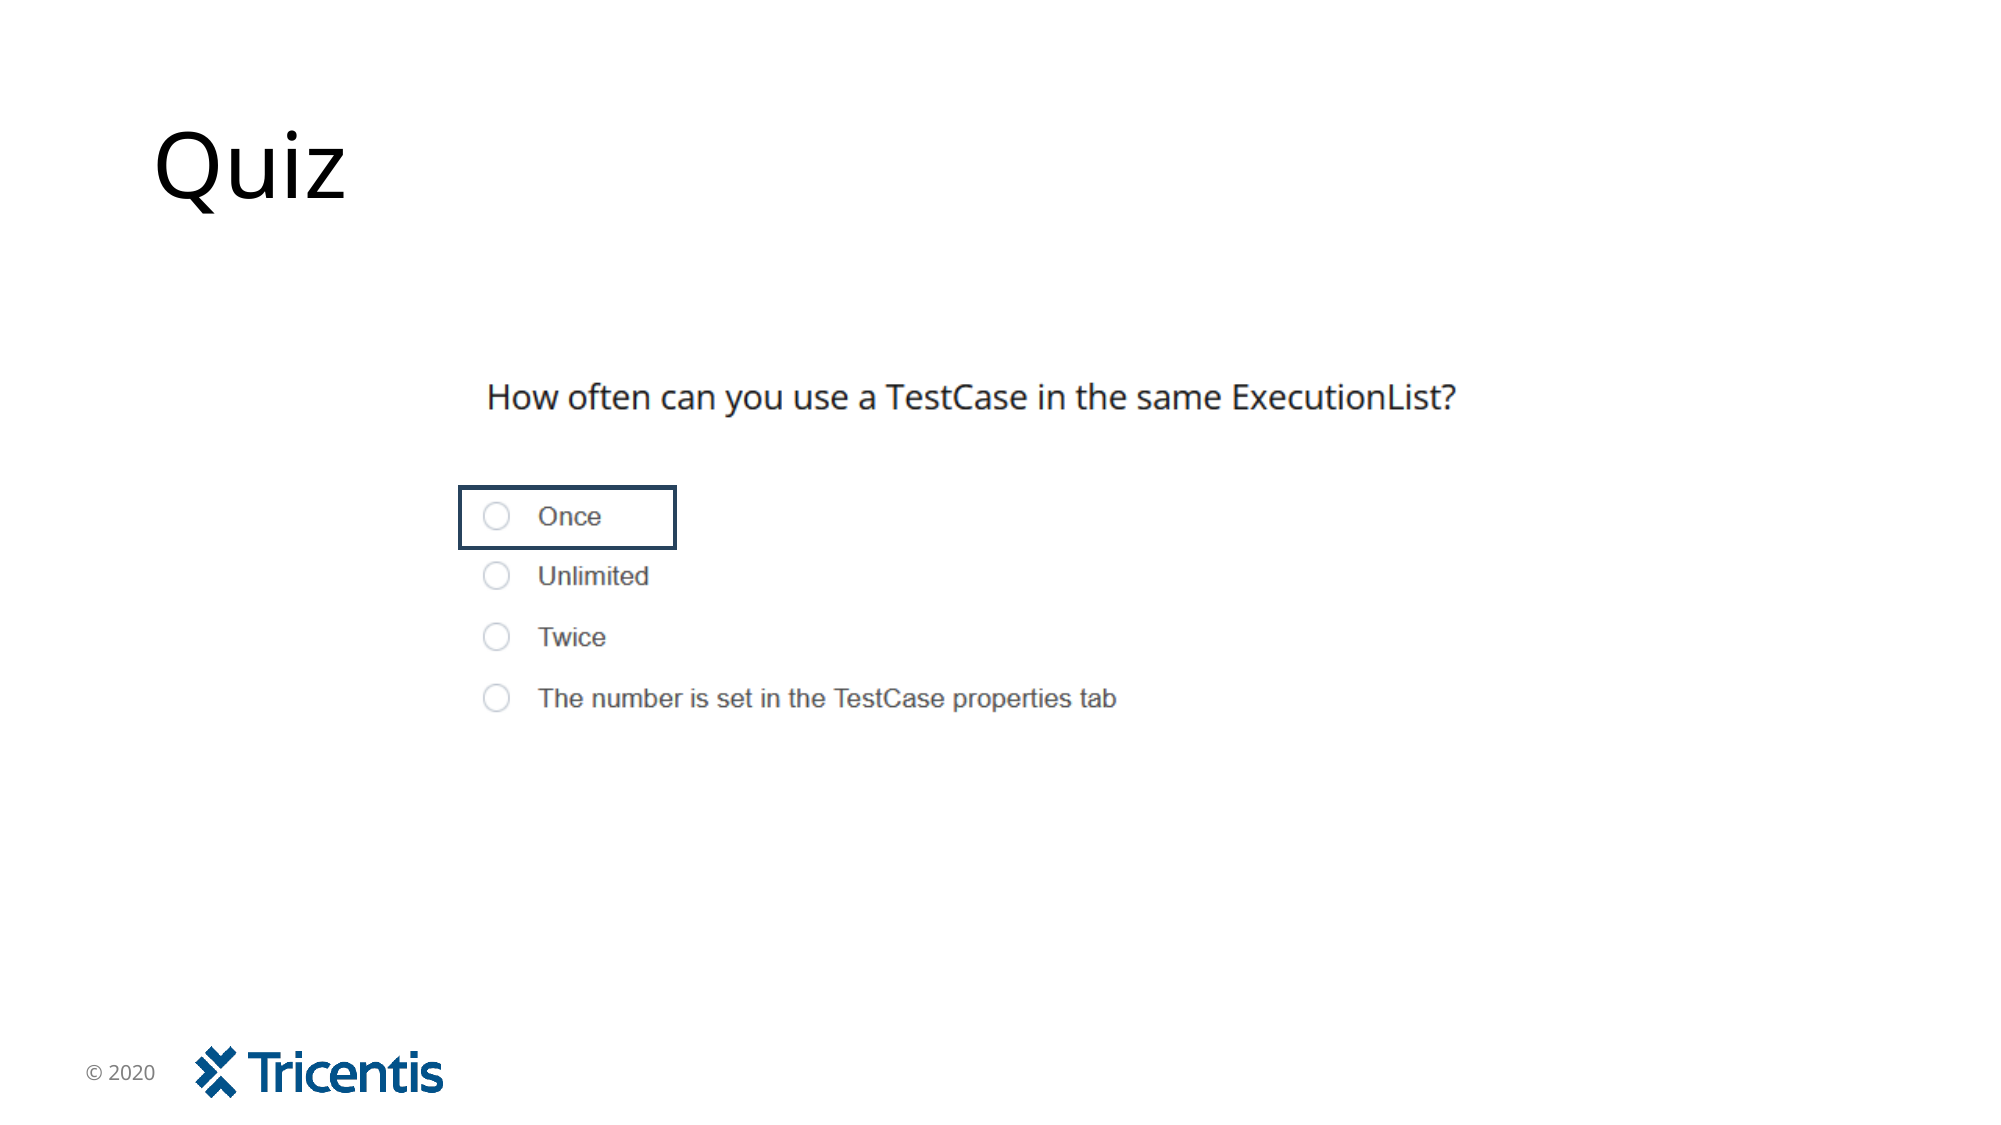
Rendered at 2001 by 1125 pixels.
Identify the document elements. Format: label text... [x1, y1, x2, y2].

picture [195, 1046, 443, 1098]
title Quiz [137, 59, 1863, 278]
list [460, 336, 1540, 728]
